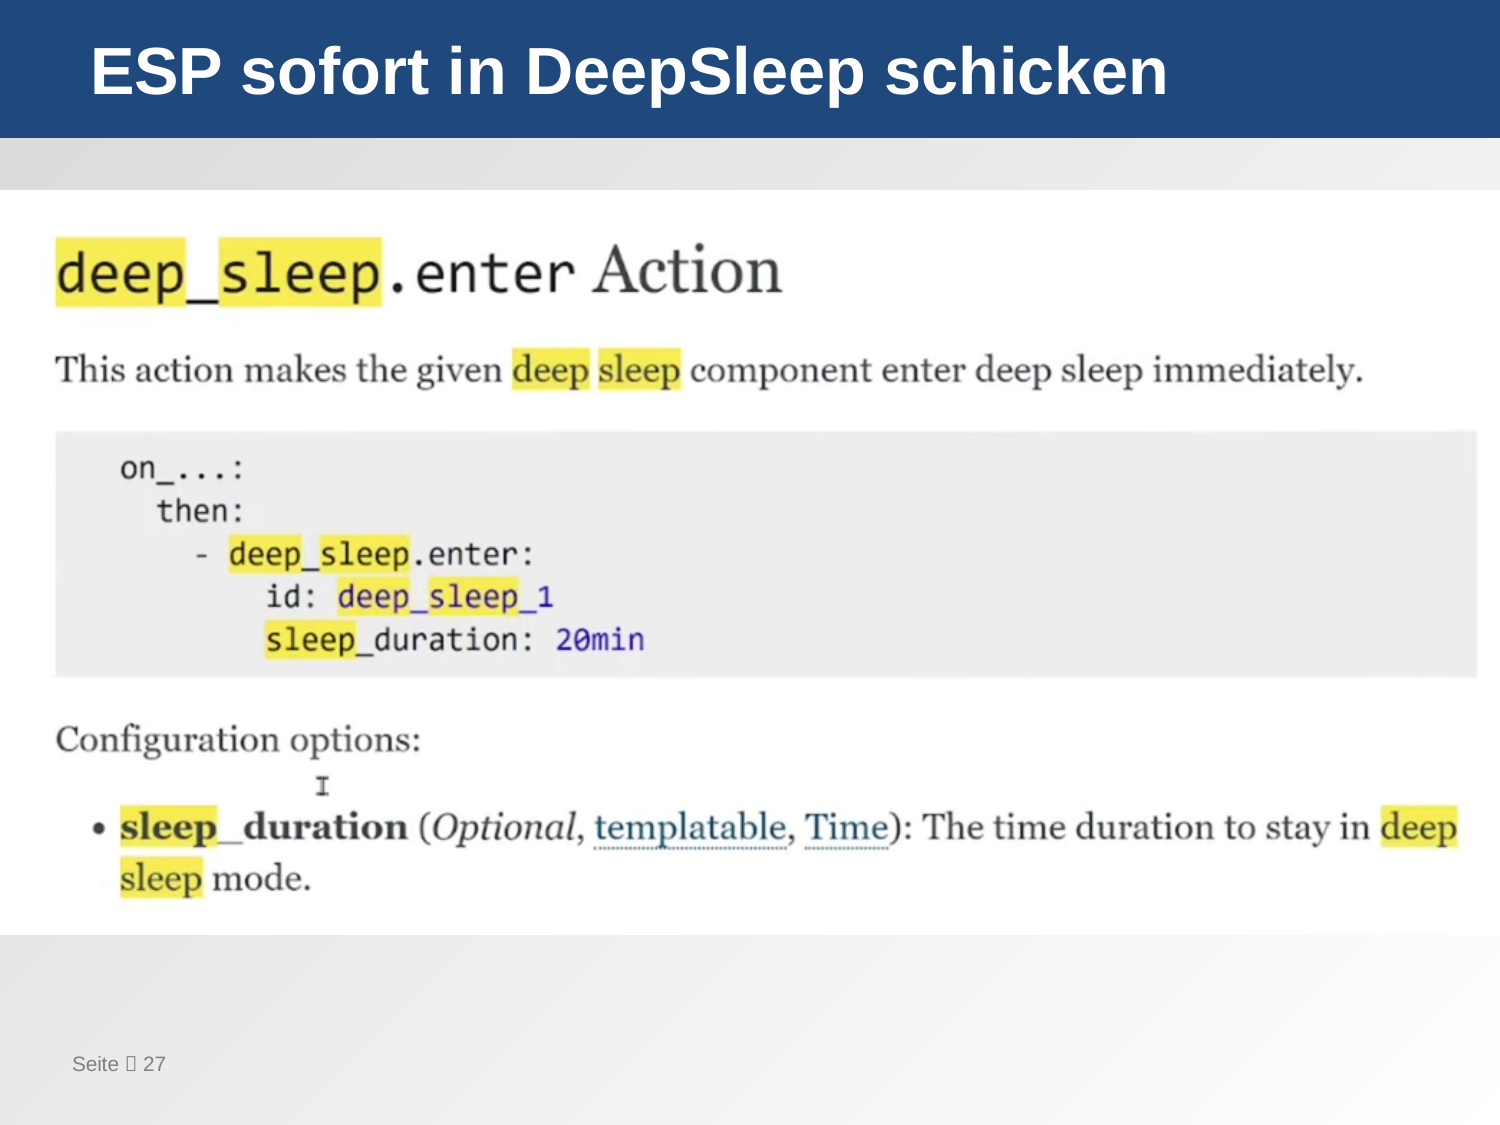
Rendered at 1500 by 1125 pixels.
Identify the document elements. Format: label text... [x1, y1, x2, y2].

picture [0, 190, 1500, 935]
title ESP sofort in DeepSleep schicken [75, 20, 1425, 189]
